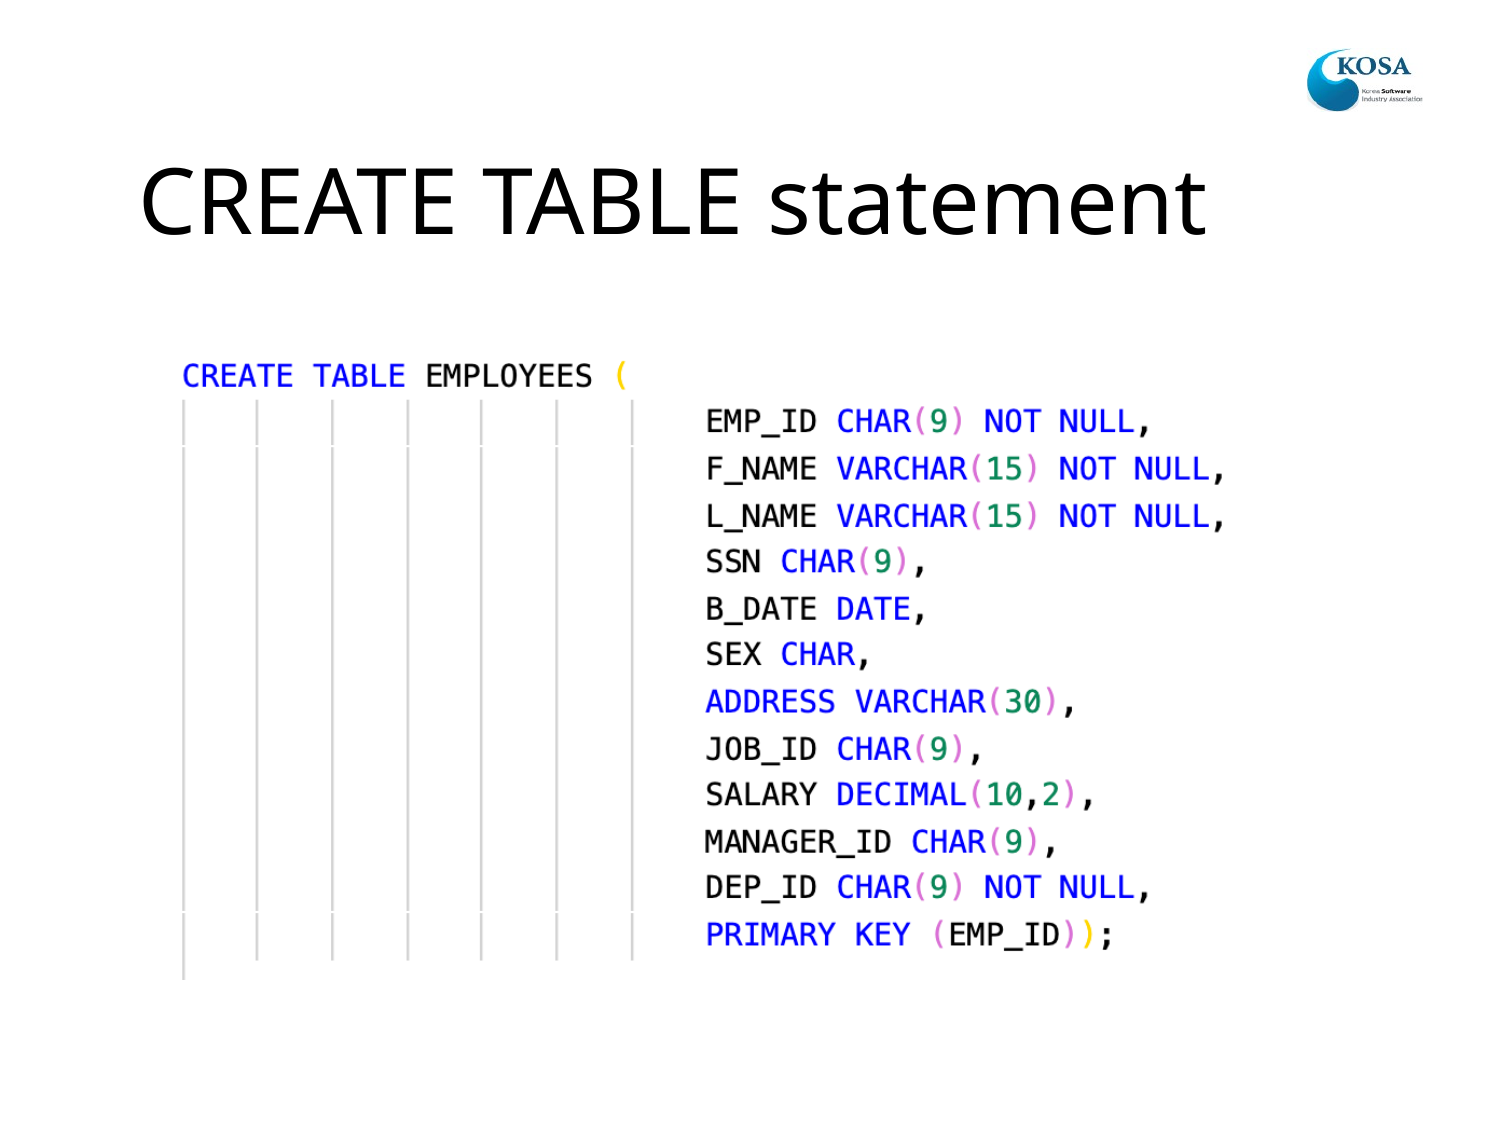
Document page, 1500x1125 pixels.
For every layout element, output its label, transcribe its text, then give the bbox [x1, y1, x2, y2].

picture [1306, 48, 1423, 112]
title CREATE TABLE statement [123, 95, 1418, 314]
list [178, 348, 1252, 980]
